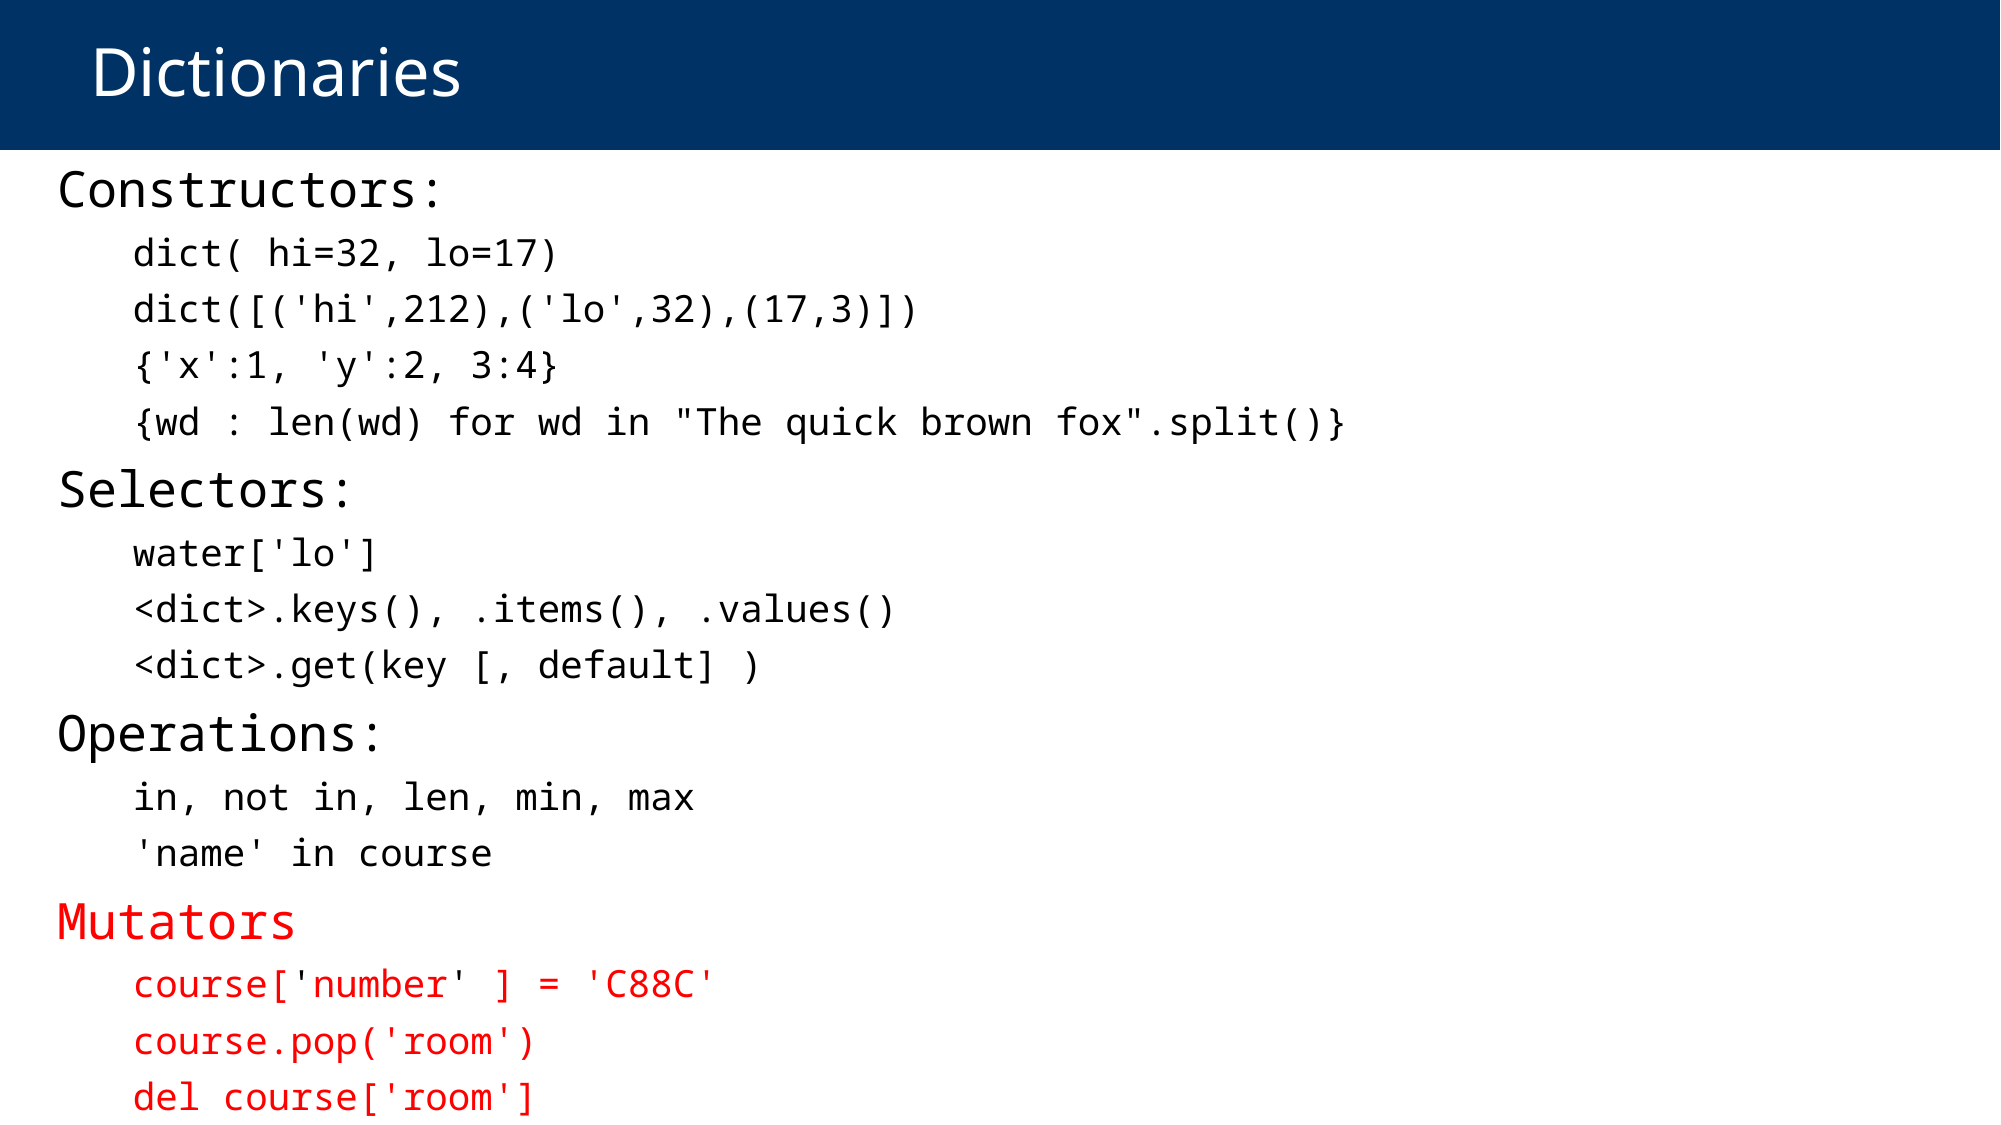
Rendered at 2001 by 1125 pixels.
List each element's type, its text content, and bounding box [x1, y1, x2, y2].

list Constructors: dict( hi=32, lo=17) dict([('hi',212),('lo',32),(17,3)]) {'x':1, 'y':2, 3:4} {wd : len(wd) for wd in "The quick brown fox".split()} Selectors: water['lo'] <dict>.keys(), .items(), .values() <dict>.get(key [, default] ) Operations: in, not in, len, min, max 'name' in course Mutators course['number' ] = 'C88C' course.pop('room') del course['room'] [42, 150, 1481, 1013]
text_box Dictionaries [0, 0, 2000, 150]
